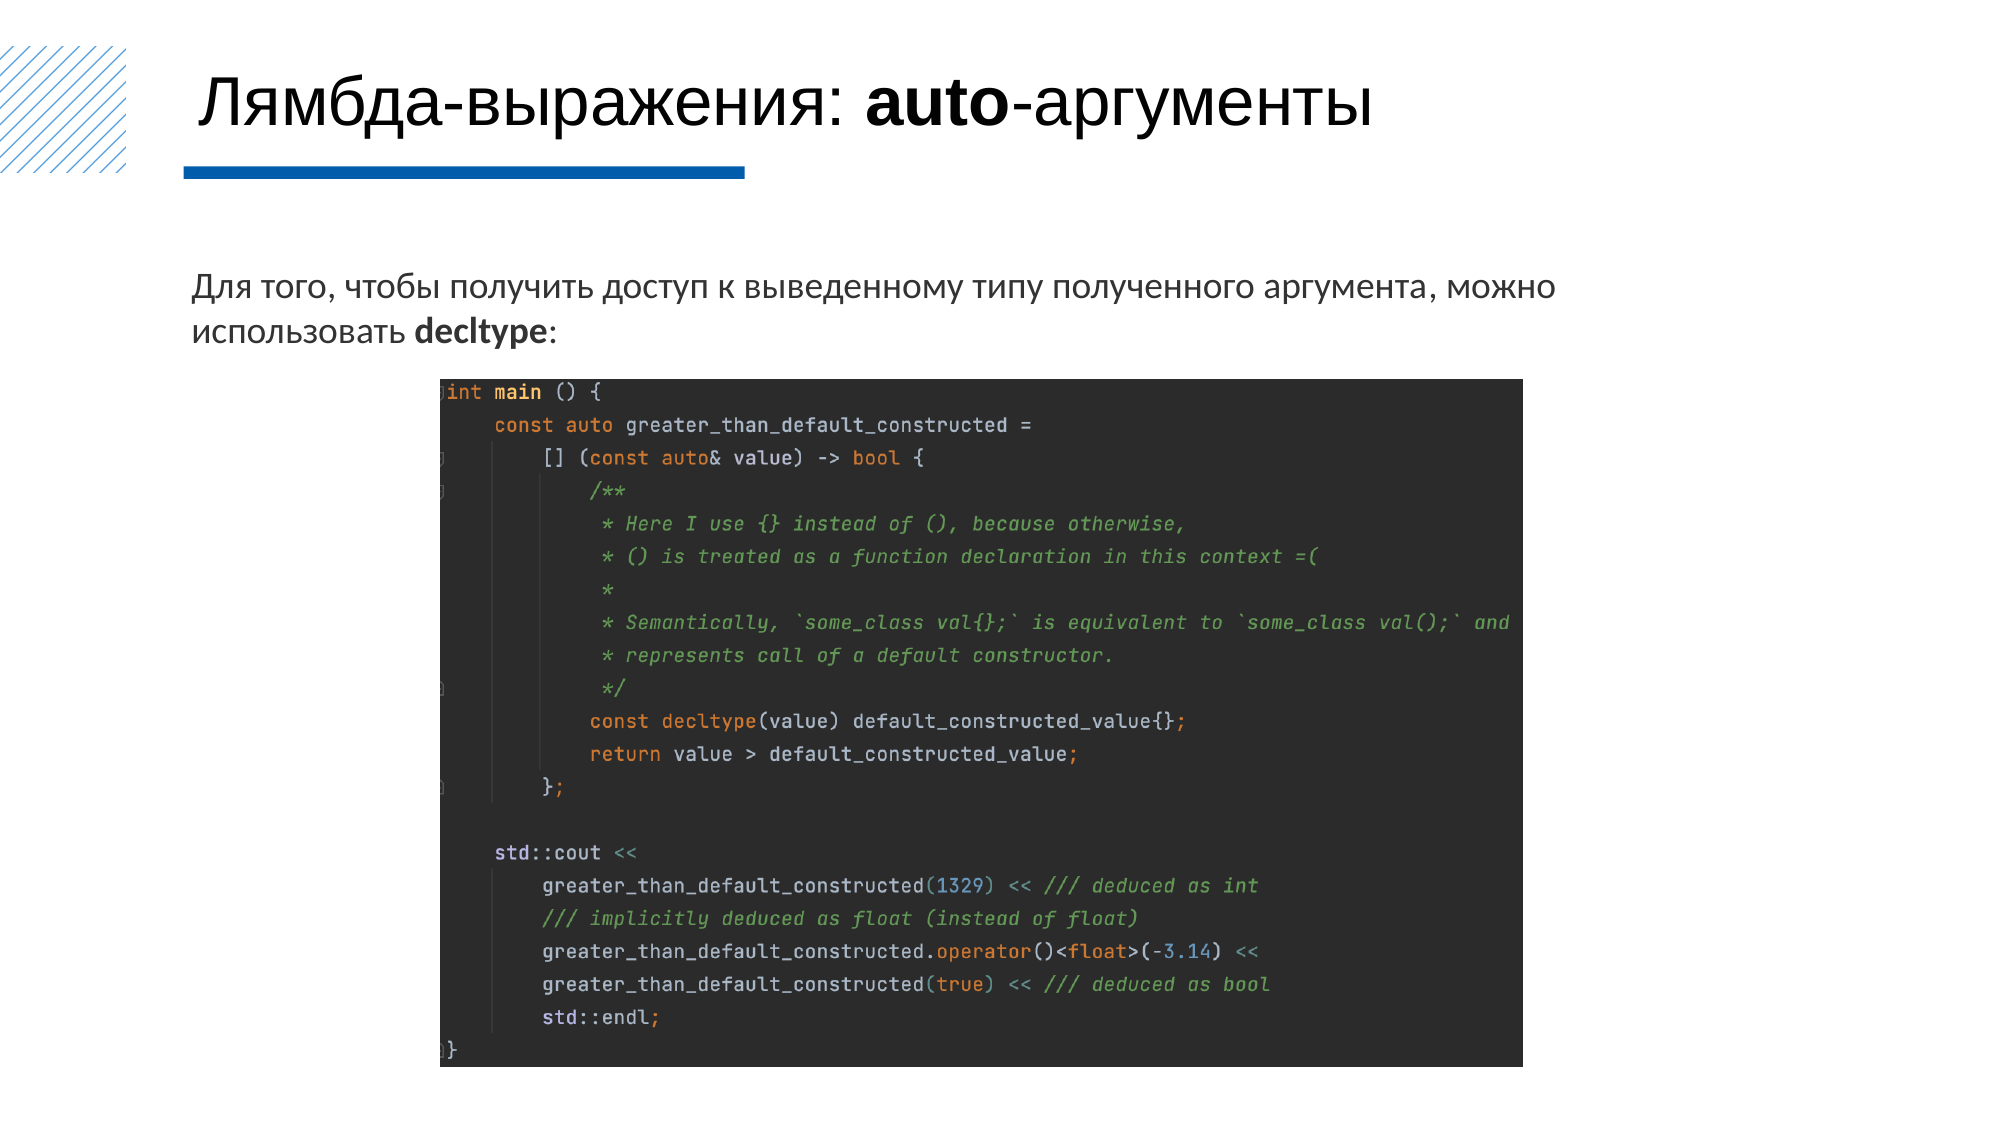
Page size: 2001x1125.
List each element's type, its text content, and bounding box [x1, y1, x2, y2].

picture [0, 46, 126, 173]
picture [440, 379, 1524, 1067]
list Лямбда-выражения: auto-аргументы [183, 58, 1780, 149]
text_box Для того, чтобы получить доступ к выведенному типу полученного аргумента, можно использовать decltype: [183, 253, 1780, 358]
